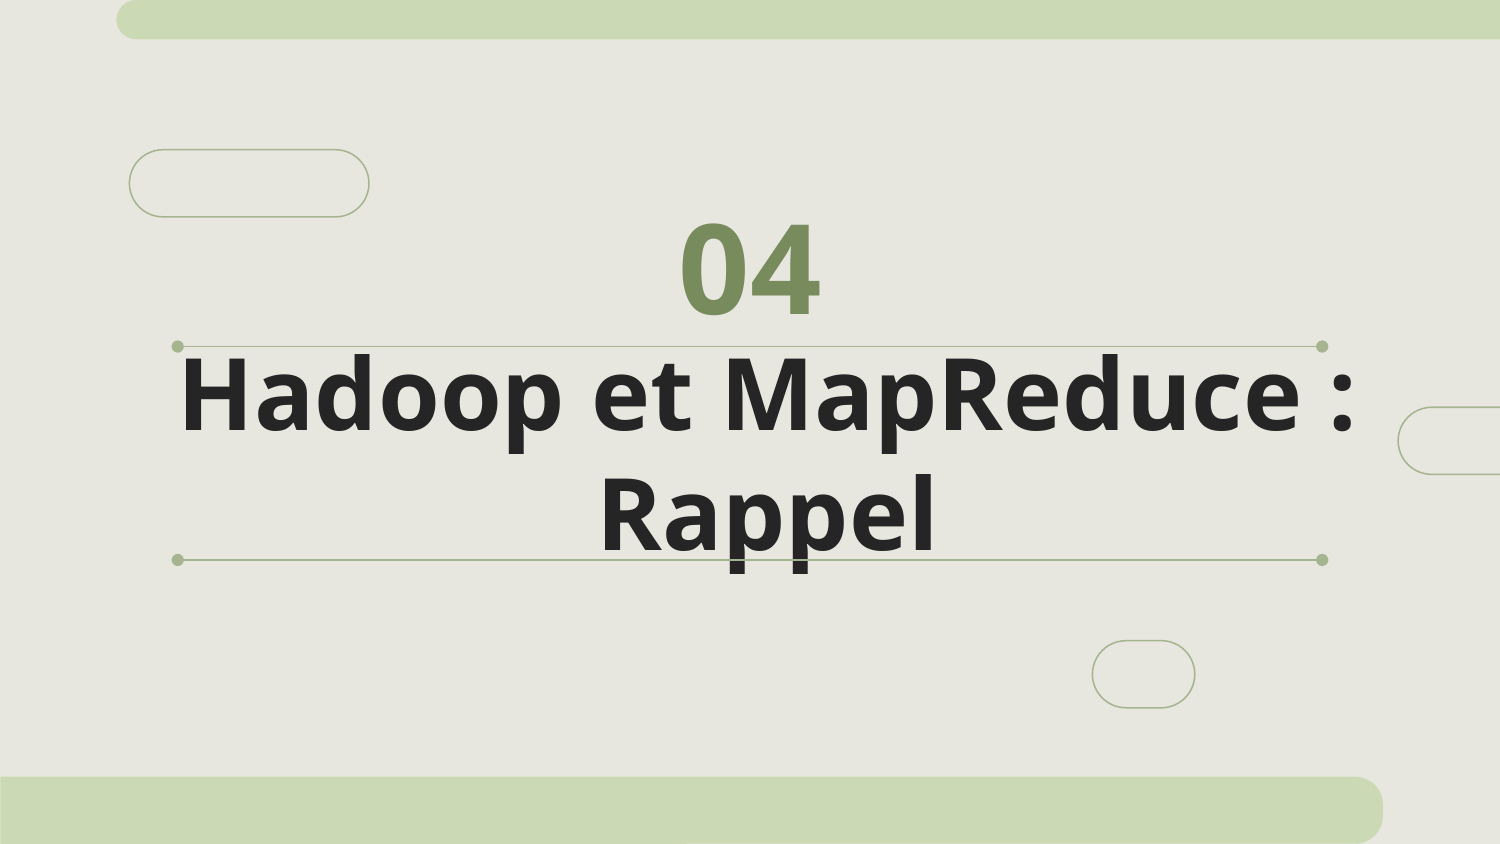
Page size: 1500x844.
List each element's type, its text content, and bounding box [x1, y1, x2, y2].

title Hadoop et MapReduce : Rappel [159, 315, 1376, 454]
text_box [1092, 640, 1195, 708]
title 04 [648, 216, 852, 345]
text_box [129, 149, 369, 217]
